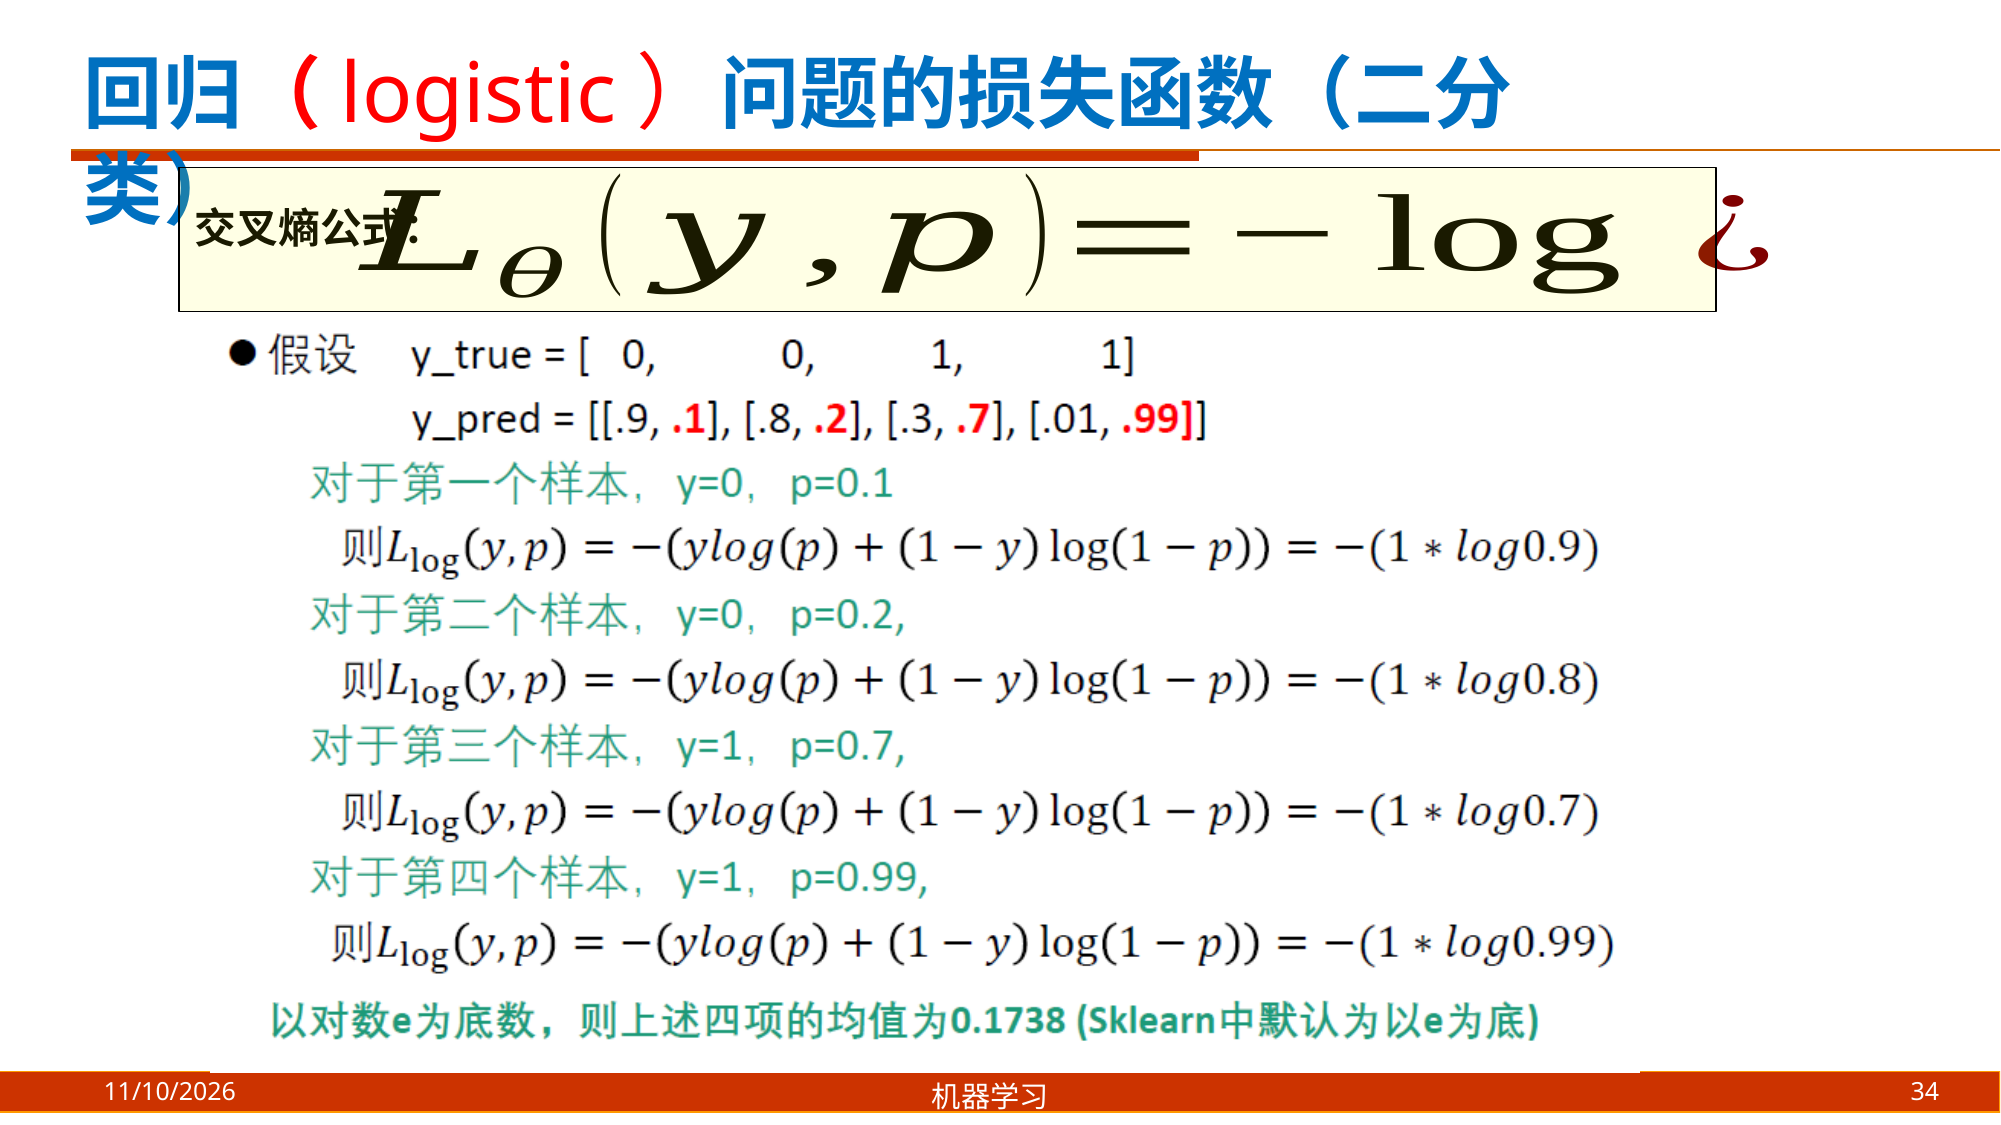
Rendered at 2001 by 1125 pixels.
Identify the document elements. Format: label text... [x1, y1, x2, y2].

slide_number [103, 1074, 538, 1115]
slide_number 34 [1505, 1074, 1940, 1113]
text_box [178, 167, 1717, 312]
text_box 回归（logistic）问题的损失函数（二分类） [69, 32, 1657, 120]
picture [210, 323, 1640, 1073]
